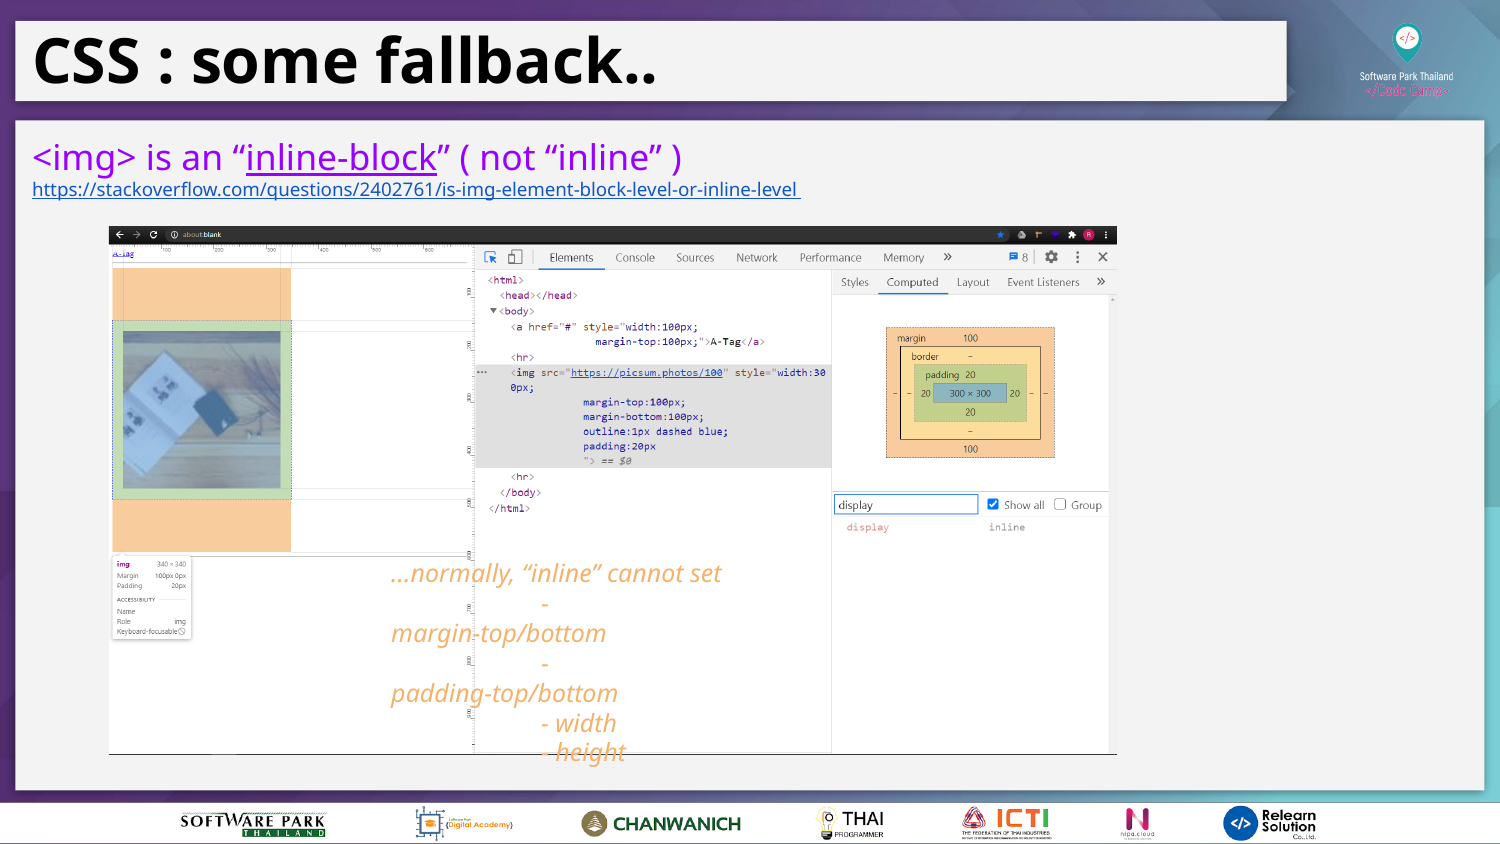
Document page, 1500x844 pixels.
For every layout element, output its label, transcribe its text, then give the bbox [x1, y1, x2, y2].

text_box CSS : some fallback.. [21, 18, 1435, 108]
picture [0, 0, 1500, 844]
text_box <img> is an “inline-block” ( not “inline” ) https://stackoverflow.com/questions/2402761/is-img-element-block-level-or-inline-level [20, 123, 891, 227]
